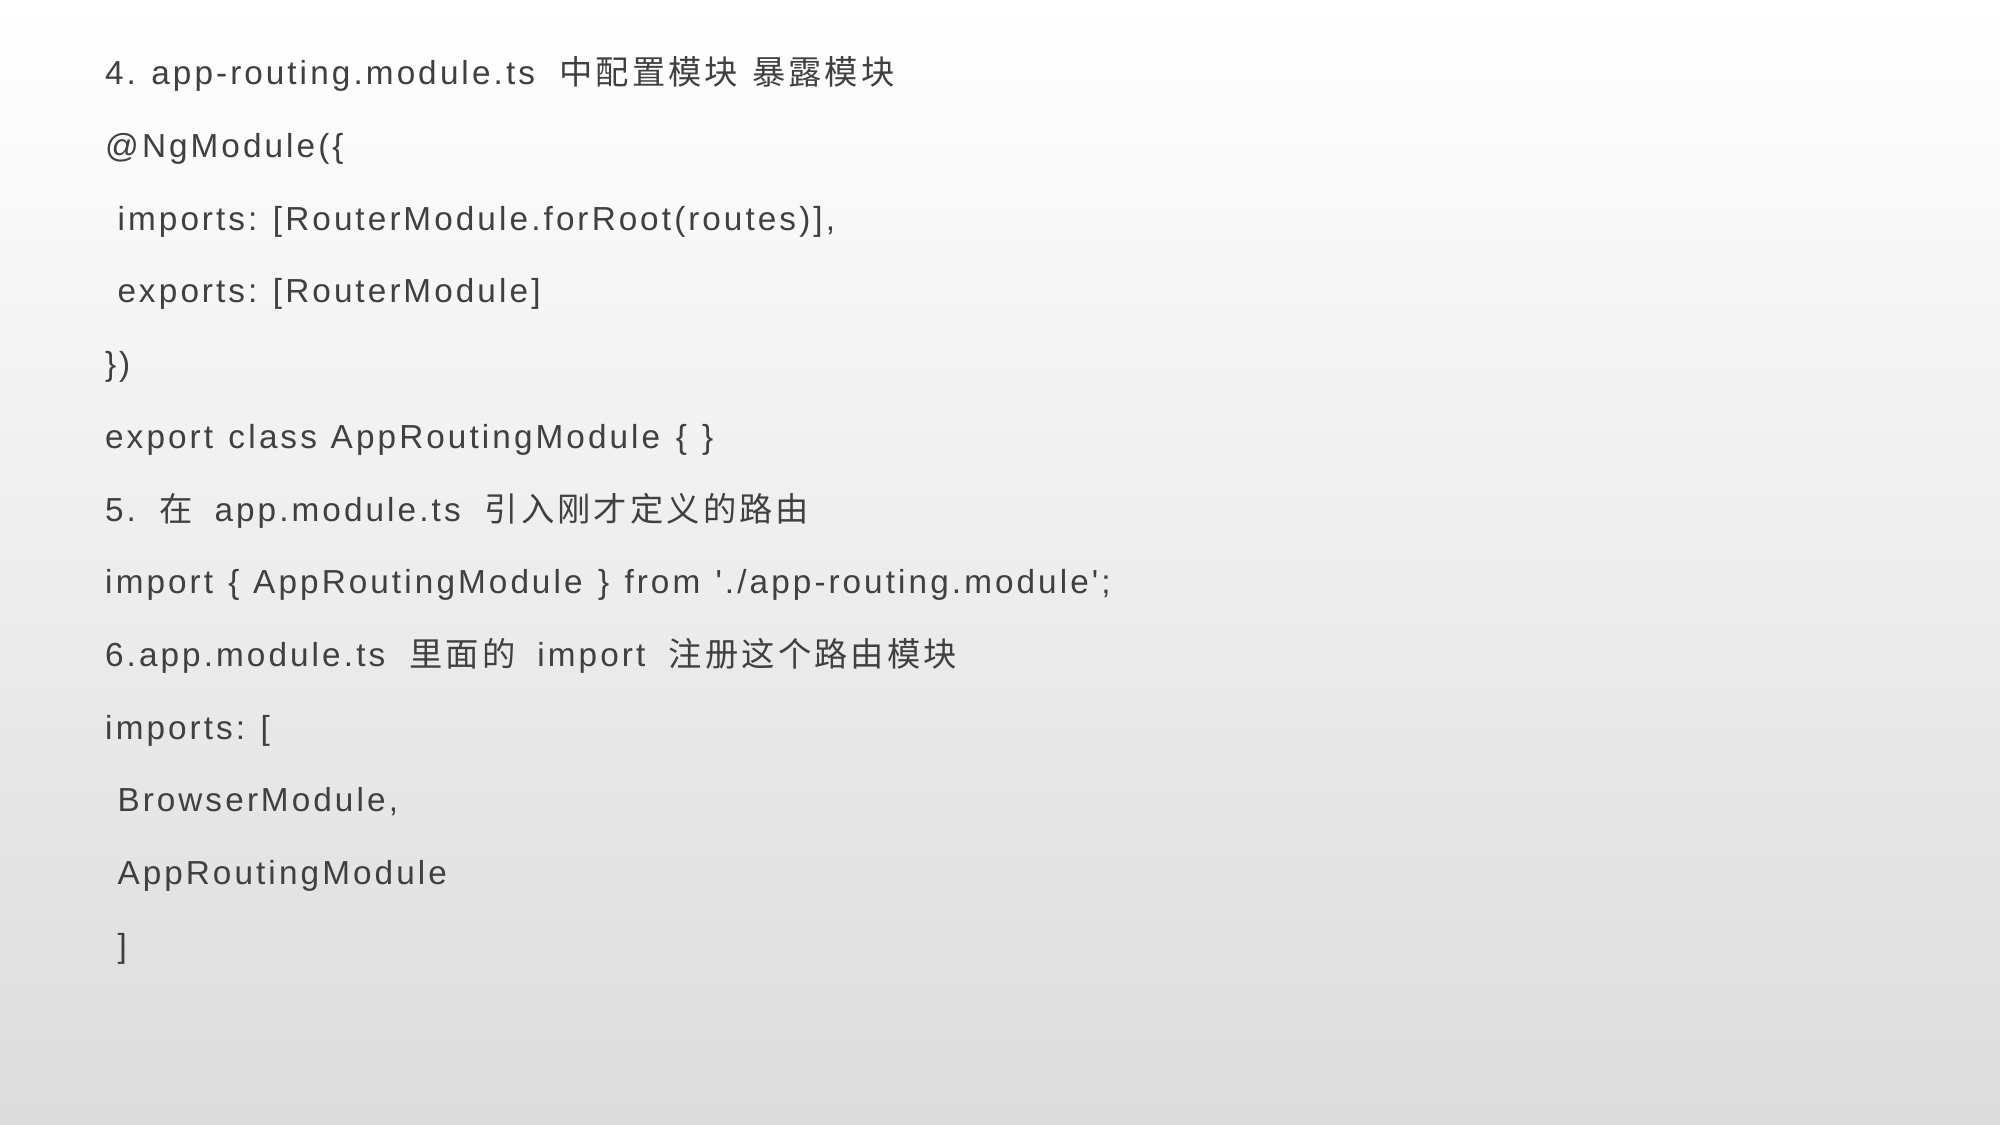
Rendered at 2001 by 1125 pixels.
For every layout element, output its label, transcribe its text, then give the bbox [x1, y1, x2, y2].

list 4. app-routing.module.ts 中配置模块 暴露模块 @NgModule({ imports: [RouterModule.forRoot(routes)], exports: [RouterModule] }) export class AppRoutingModule { } 5. 在 app.module.ts 引入刚才定义的路由 import { AppRoutingModule } from './app-routing.module'; 6.app.module.ts 里面的 import 注册这个路由模块 imports: [ BrowserModule, AppRoutingModule ] [88, 39, 1869, 867]
